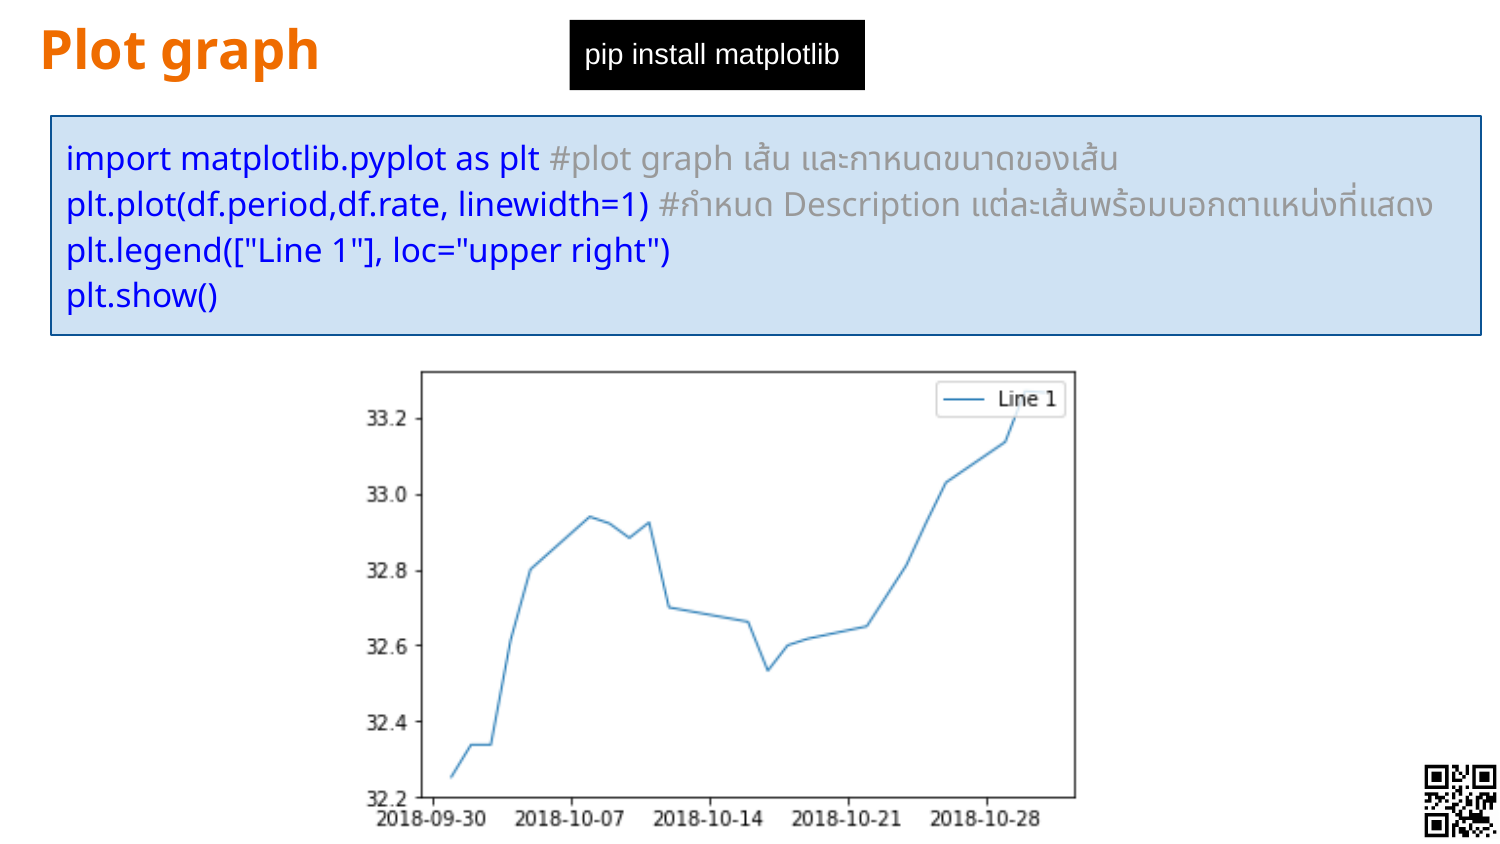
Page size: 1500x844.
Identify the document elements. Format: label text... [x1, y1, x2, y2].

picture [1421, 762, 1500, 839]
text_box pip install matplotlib [569, 19, 865, 91]
title Plot graph [24, 0, 386, 86]
text_box import matplotlib.pyplot as plt #plot graph เส้น และกาหนดขนาดของเส้น plt.plot(df.period,df.rate, linewidth=1) #กำหนด Description แต่ละเส้นพร้อมบอกตาแหน่งที่แสดง plt.legend(["Line 1"], loc="upper right") plt.show() [50, 115, 1482, 336]
picture [351, 352, 1094, 844]
